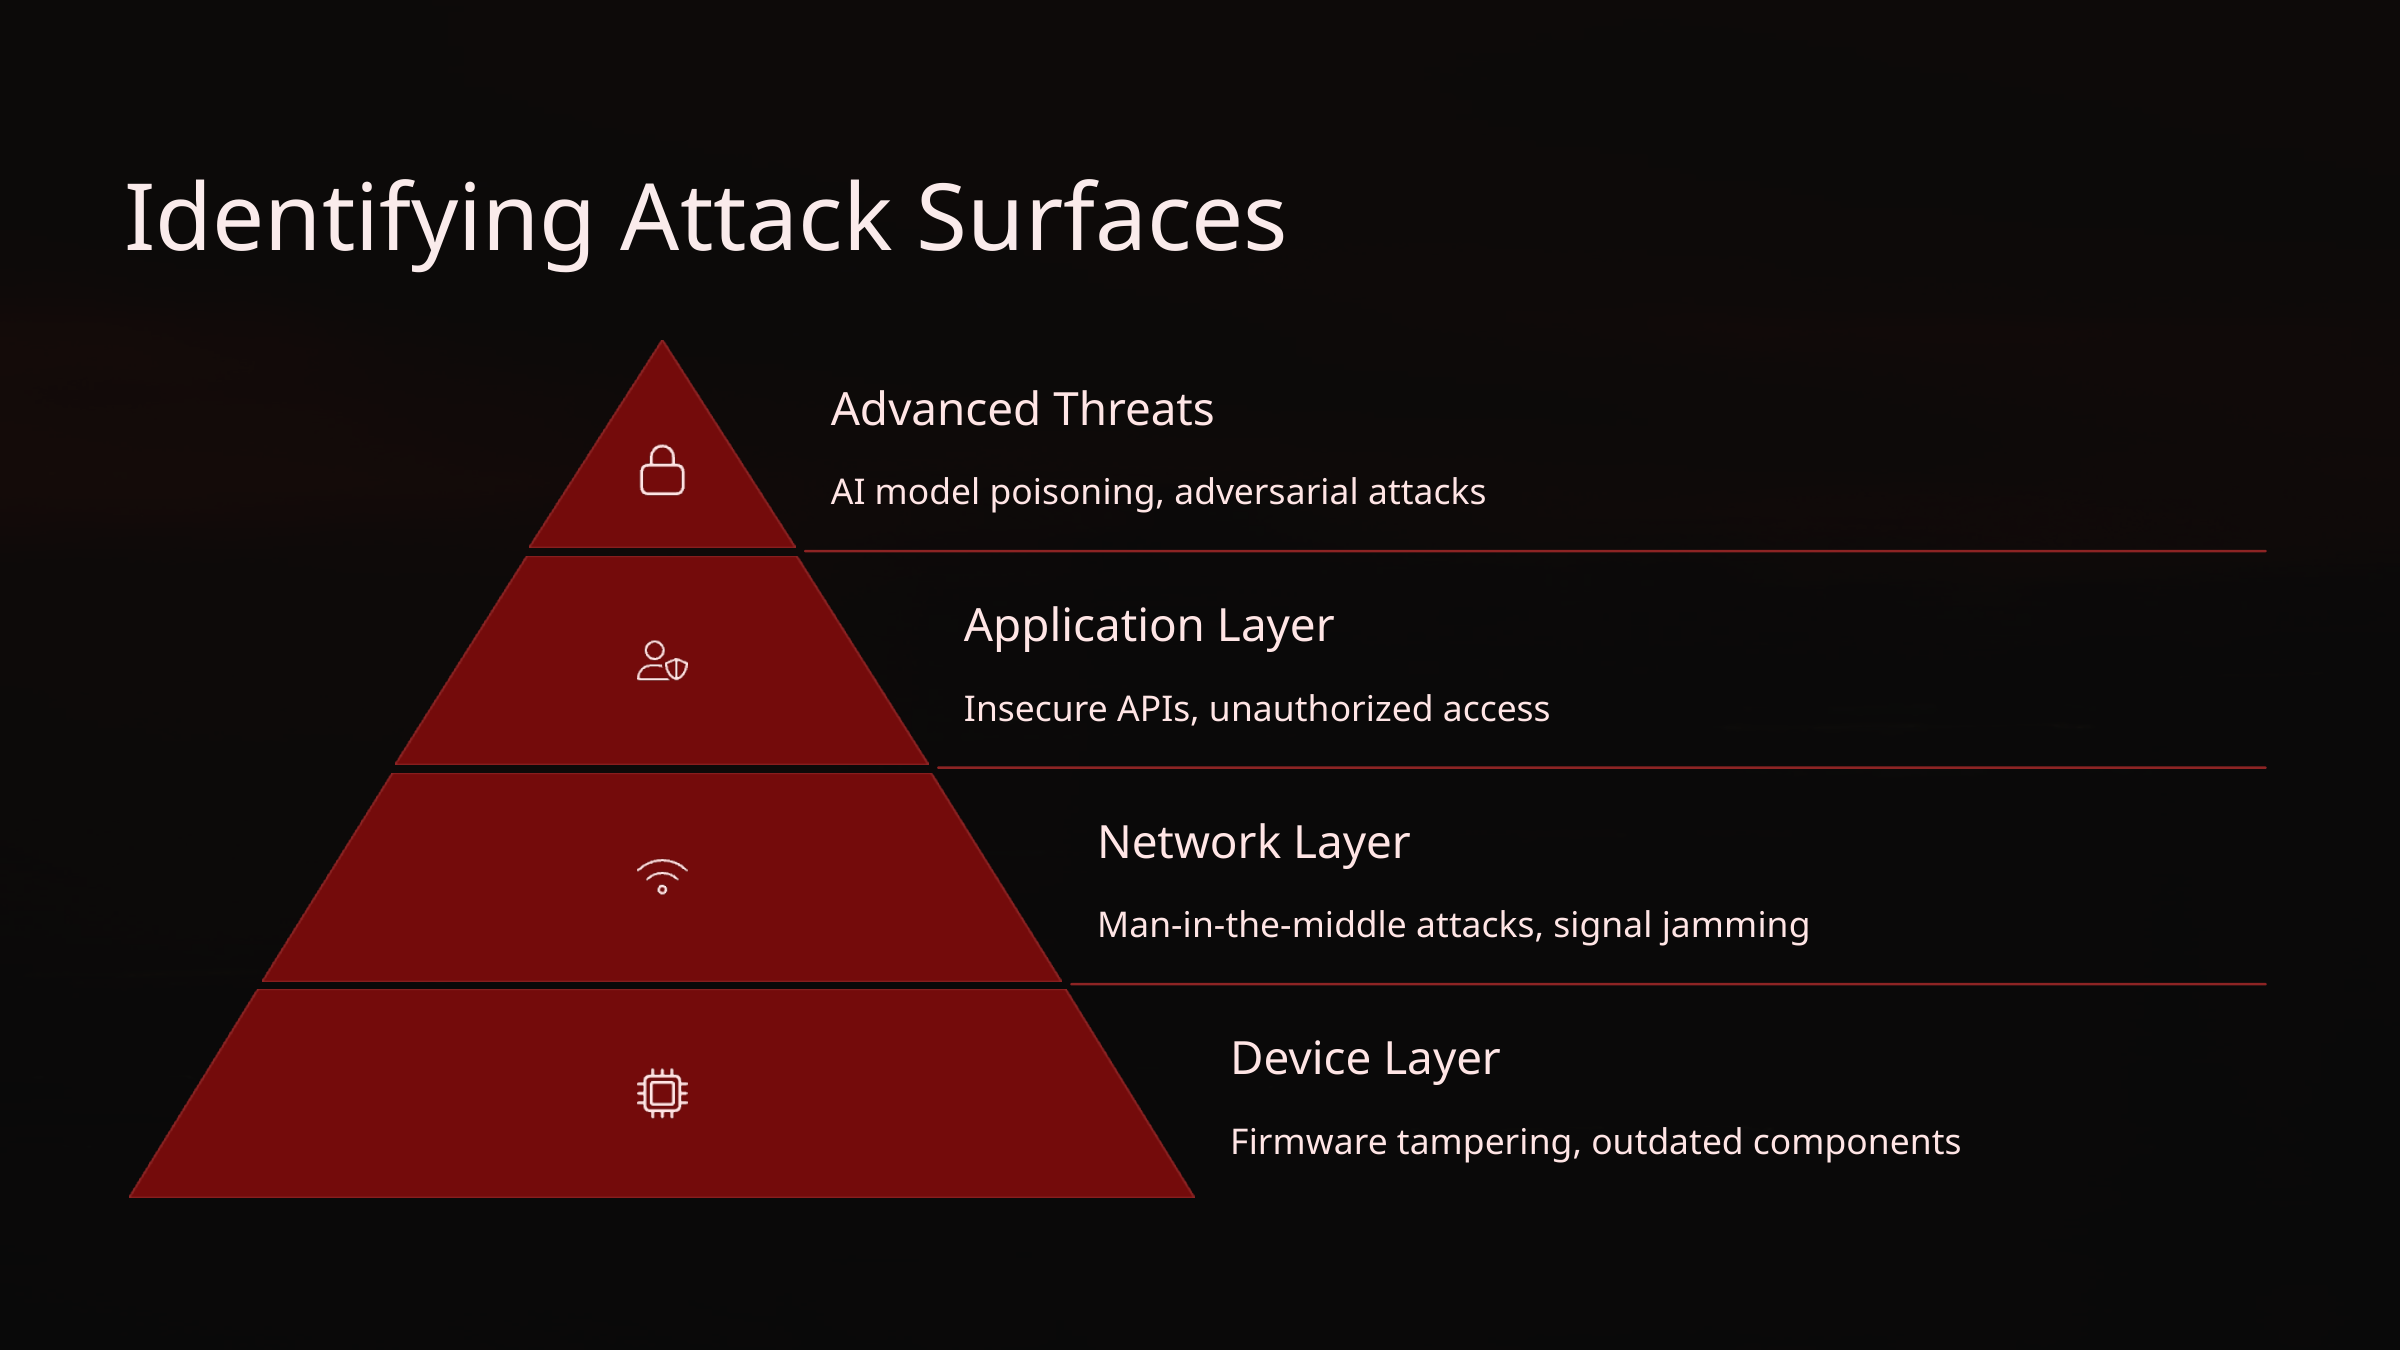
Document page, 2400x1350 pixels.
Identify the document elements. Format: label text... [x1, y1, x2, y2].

text_box Application Layer [963, 592, 1456, 651]
picture [129, 989, 1195, 1198]
text_box Man-in-the-middle attacks, signal jamming [1097, 888, 1811, 946]
text_box [804, 549, 2267, 553]
picture [262, 773, 1062, 982]
picture [395, 556, 929, 765]
text_box Device Layer [1230, 1025, 1698, 1084]
text_box AI model poisoning, adversarial attacks [830, 455, 1470, 513]
text_box Firmware tampering, outdated components [1230, 1105, 1946, 1163]
text_box Identifying Attack Surfaces [124, 152, 1685, 270]
text_box Insecure APIs, unauthorized access [963, 672, 1542, 729]
text_box Advanced Threats [830, 375, 1347, 435]
text_box [1070, 982, 2267, 986]
picture [528, 340, 796, 549]
text_box Network Layer [1097, 808, 1565, 868]
